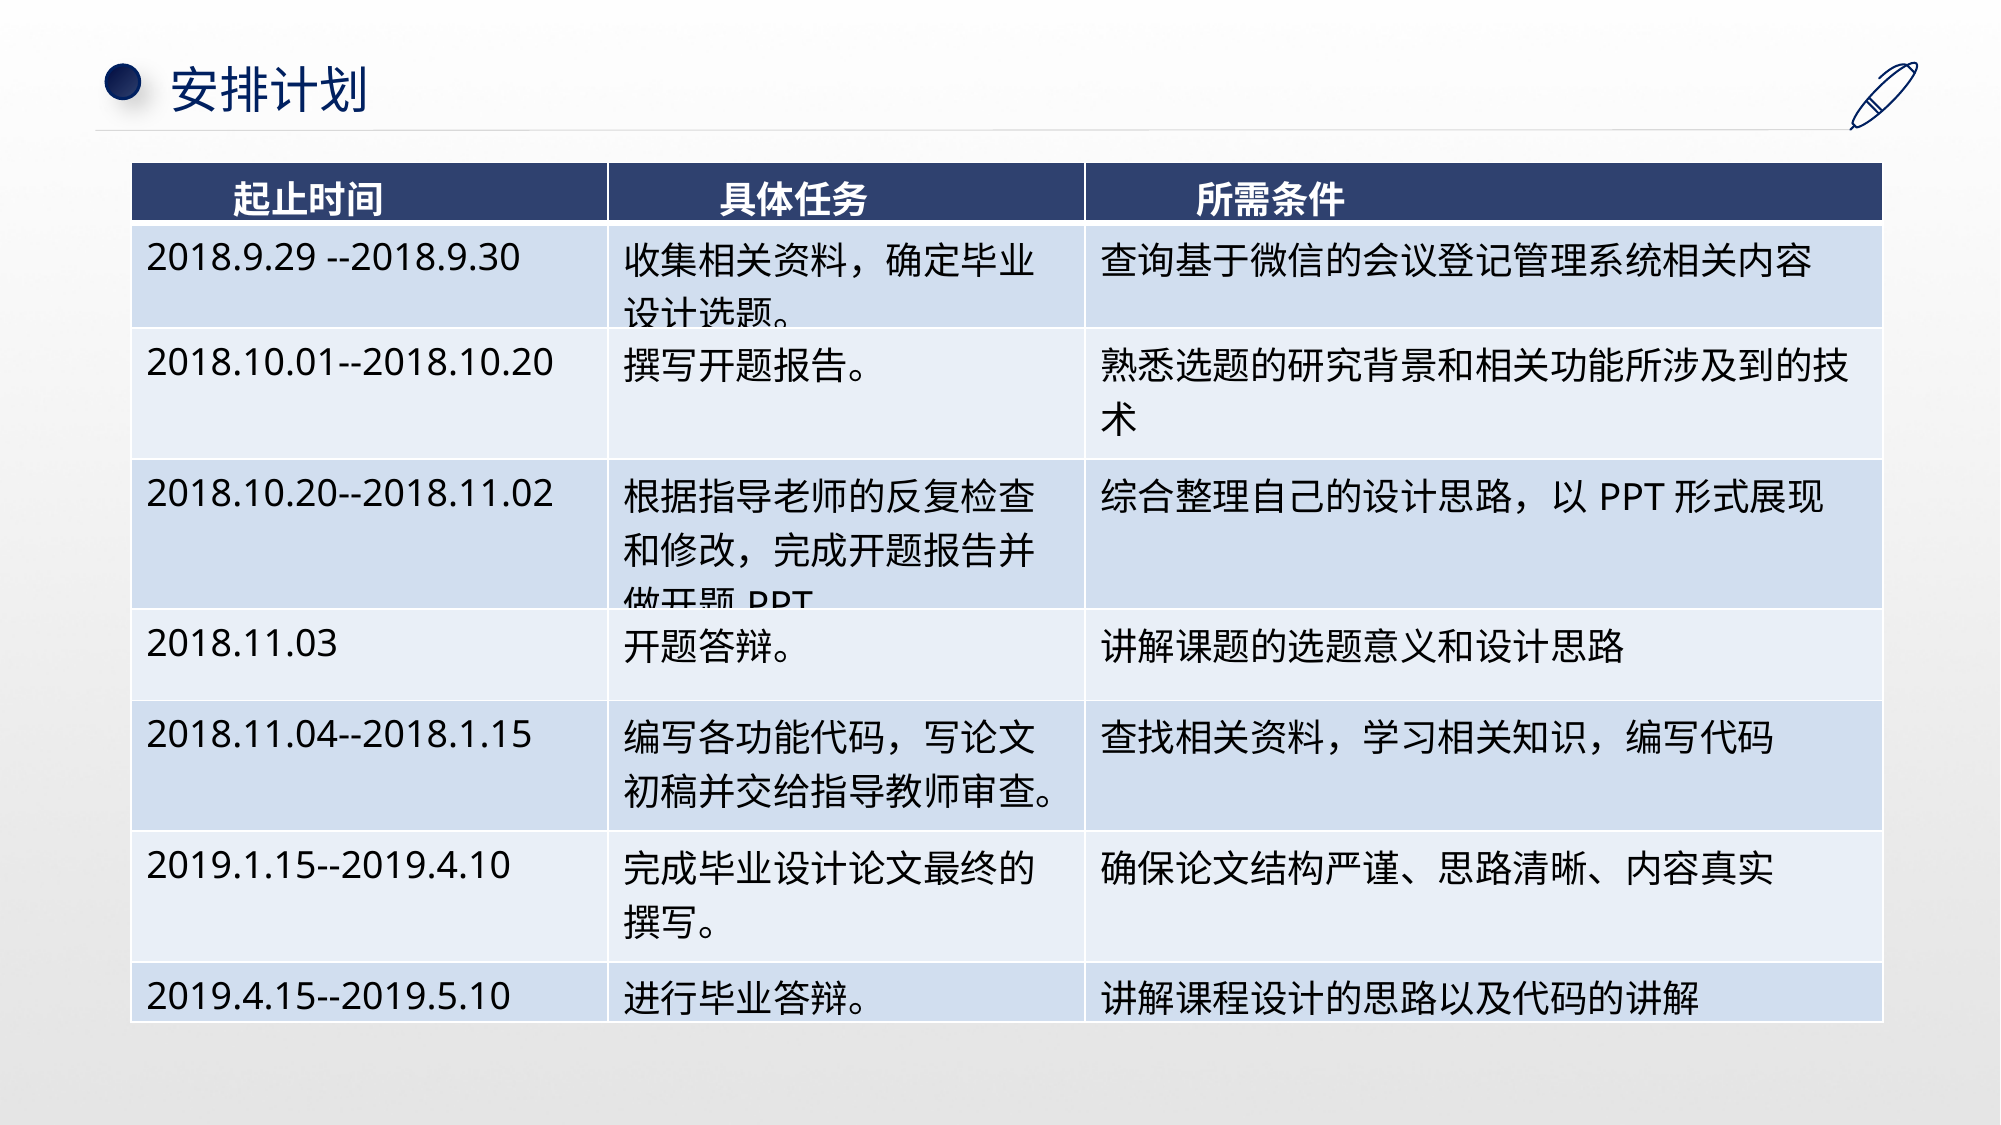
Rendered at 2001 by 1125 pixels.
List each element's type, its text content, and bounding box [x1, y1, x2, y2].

table_cell 撰写开题报告。 [609, 329, 1084, 458]
table_header 起止时间 [132, 163, 607, 220]
table_cell 2019.4.15--2019.5.10 [132, 963, 607, 1021]
table_header 所需条件 [1086, 163, 1882, 220]
table_cell 进行毕业答辩。 [609, 963, 1084, 1021]
table_cell 开题答辩。 [609, 610, 1084, 700]
table_cell 查找相关资料，学习相关知识，编写代码 [1086, 701, 1882, 830]
table_cell 确保论文结构严谨、思路清晰、内容真实 [1086, 832, 1882, 961]
table_cell 根据指导老师的反复检查和修改，完成开题报告并做开题PPT。 [609, 460, 1084, 608]
table_cell 收集相关资料，确定毕业设计选题。 [609, 226, 1084, 327]
table_cell 讲解课题的选题意义和设计思路 [1086, 610, 1882, 700]
table_cell 编写各功能代码，写论文初稿并交给指导教师审查。 [609, 701, 1084, 830]
text_box [1851, 62, 1918, 130]
table_cell 2018.10.01--2018.10.20 [132, 329, 607, 458]
table_cell 2018.11.04--2018.1.15 [132, 701, 607, 830]
table_cell 讲解课程设计的思路以及代码的讲解 [1086, 963, 1882, 1021]
picture [0, 0, 2001, 1125]
table_cell 完成毕业设计论文最终的撰写。 [609, 832, 1084, 961]
text_box 安排计划 [154, 51, 385, 127]
table_cell 综合整理自己的设计思路，以PPT形式展现 [1086, 460, 1882, 608]
table_cell 2018.9.29 --2018.9.30 [132, 226, 607, 327]
table_header 具体任务 [609, 163, 1084, 220]
table_cell 熟悉选题的研究背景和相关功能所涉及到的技术 [1086, 329, 1882, 458]
table_cell 查询基于微信的会议登记管理系统相关内容 [1086, 226, 1882, 327]
table_cell 2019.1.15--2019.4.10 [132, 832, 607, 961]
table_cell 2018.11.03 [132, 610, 607, 700]
table_cell 2018.10.20--2018.11.02 [132, 460, 607, 608]
text_box [105, 63, 141, 100]
